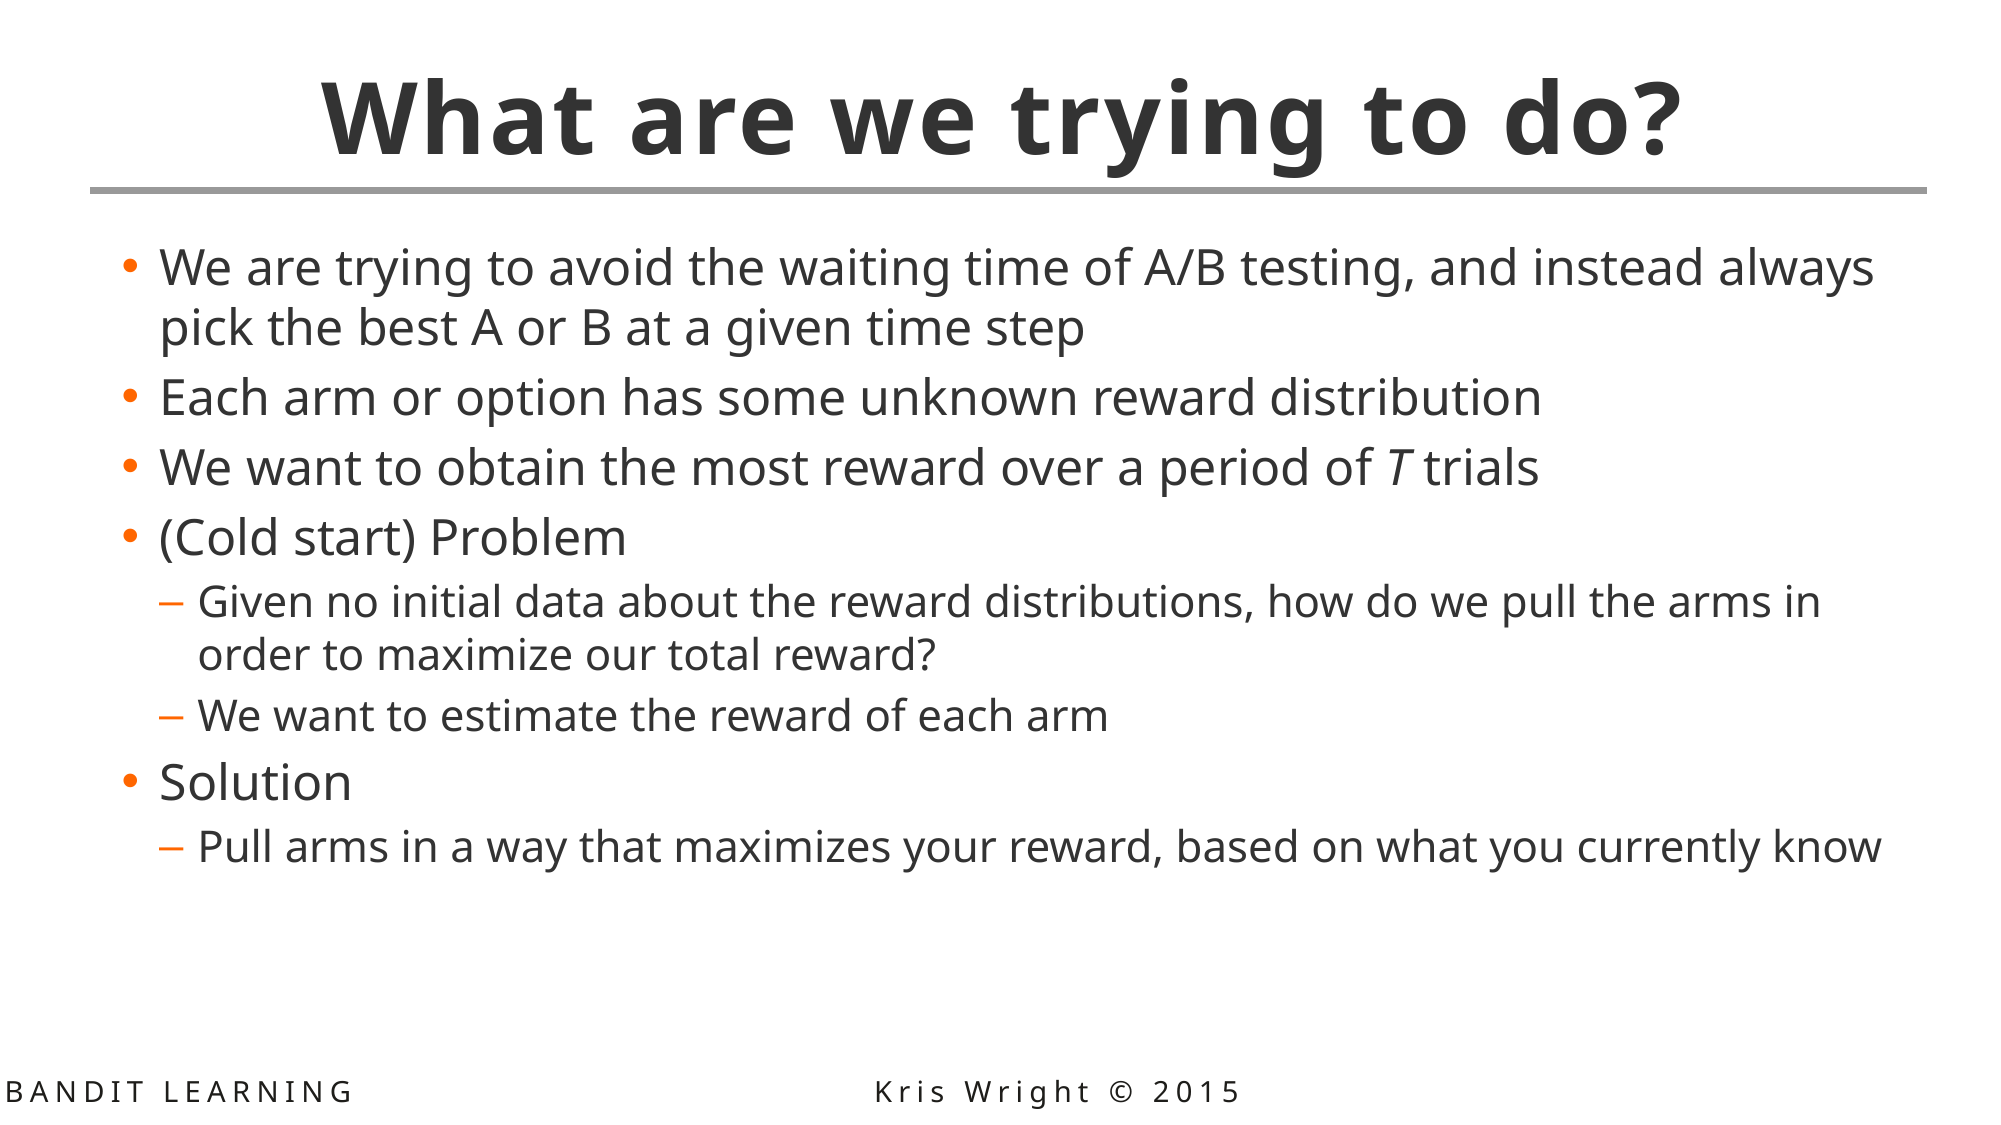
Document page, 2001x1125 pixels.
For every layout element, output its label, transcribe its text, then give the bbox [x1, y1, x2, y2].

list We are trying to avoid the waiting time of A/B testing, and instead always pick the best A or B at a given time step Each arm or option has some unknown reward distribution We want to obtain the most reward over a period of T trials (Cold start) Problem Given no initial data about the reward distributions, how do we pull the arms in order to maximize our total reward? We want to estimate the reward of each arm Solution Pull arms in a way that maximizes your reward, based on what you currently know [114, 231, 1892, 975]
title What are we trying to do? [113, 39, 1892, 179]
